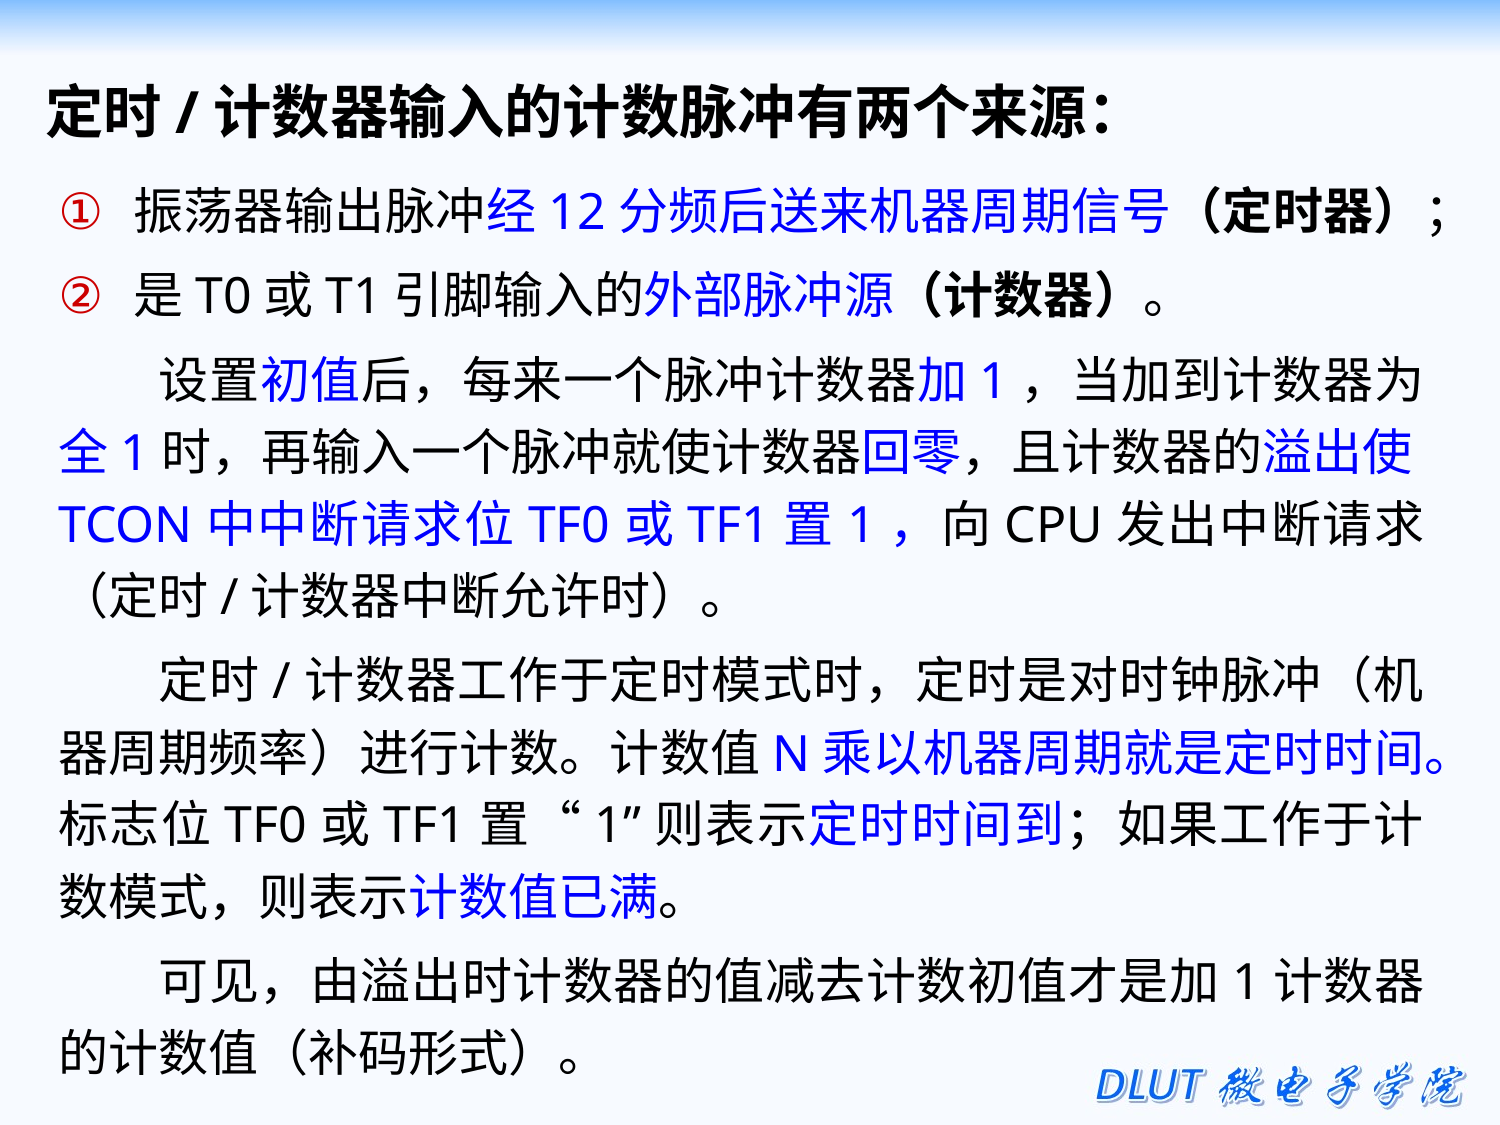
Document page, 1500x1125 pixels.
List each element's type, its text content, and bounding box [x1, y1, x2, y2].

text_box 定时/计数器输入的计数脉冲有两个来源： [30, 60, 1289, 160]
text_box 振荡器输出脉冲经12分频后送来机器周期信号（定时器）； 是T0或T1引脚输入的外部脉冲源（计数器）。 设置初值后，每来一个脉冲计数器加1，当加到计数器为全1时，再输入一个脉冲就使计数器回零，且计数器的溢出使TCON中中断请求位TF0或TF1置1，向CPU发出中断请求（定时/计数器中断允许时）。 定时/计数器工作于定时模式时，定时是对时钟脉冲（机器周期频率）进行计数。计数值N乘以机器周期就是定时时间。标志位TF0或TF1置“1”则表示定时时间到；如果工作于计数模式，则表示计数值已满。 可见，由溢出时计数器的值减去计数初值才是加1计数器的计数值（补码形式）。 [43, 159, 1440, 994]
picture [0, 0, 1500, 1125]
